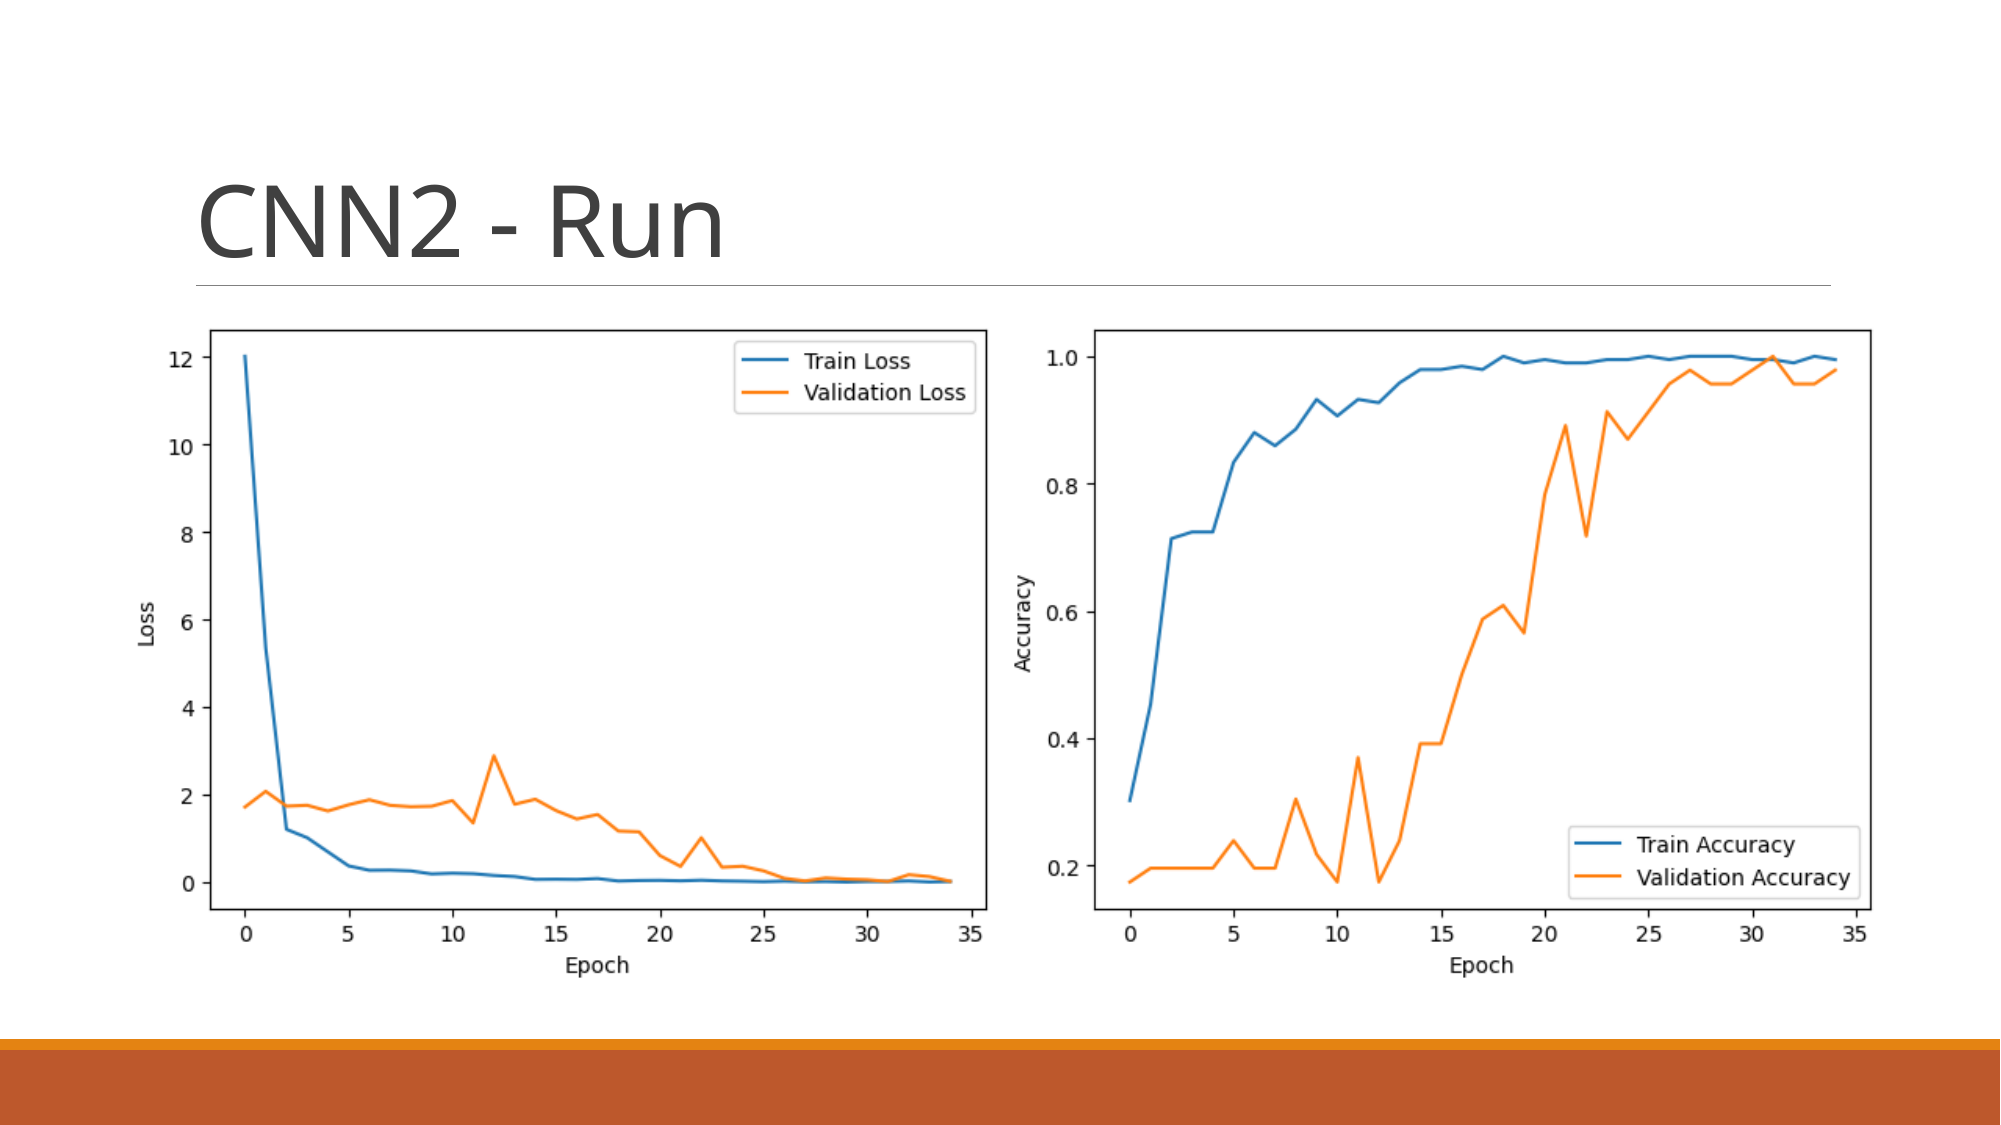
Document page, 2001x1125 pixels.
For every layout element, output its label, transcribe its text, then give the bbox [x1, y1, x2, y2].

picture [121, 316, 1887, 993]
title CNN2 - Run [180, 47, 1830, 285]
